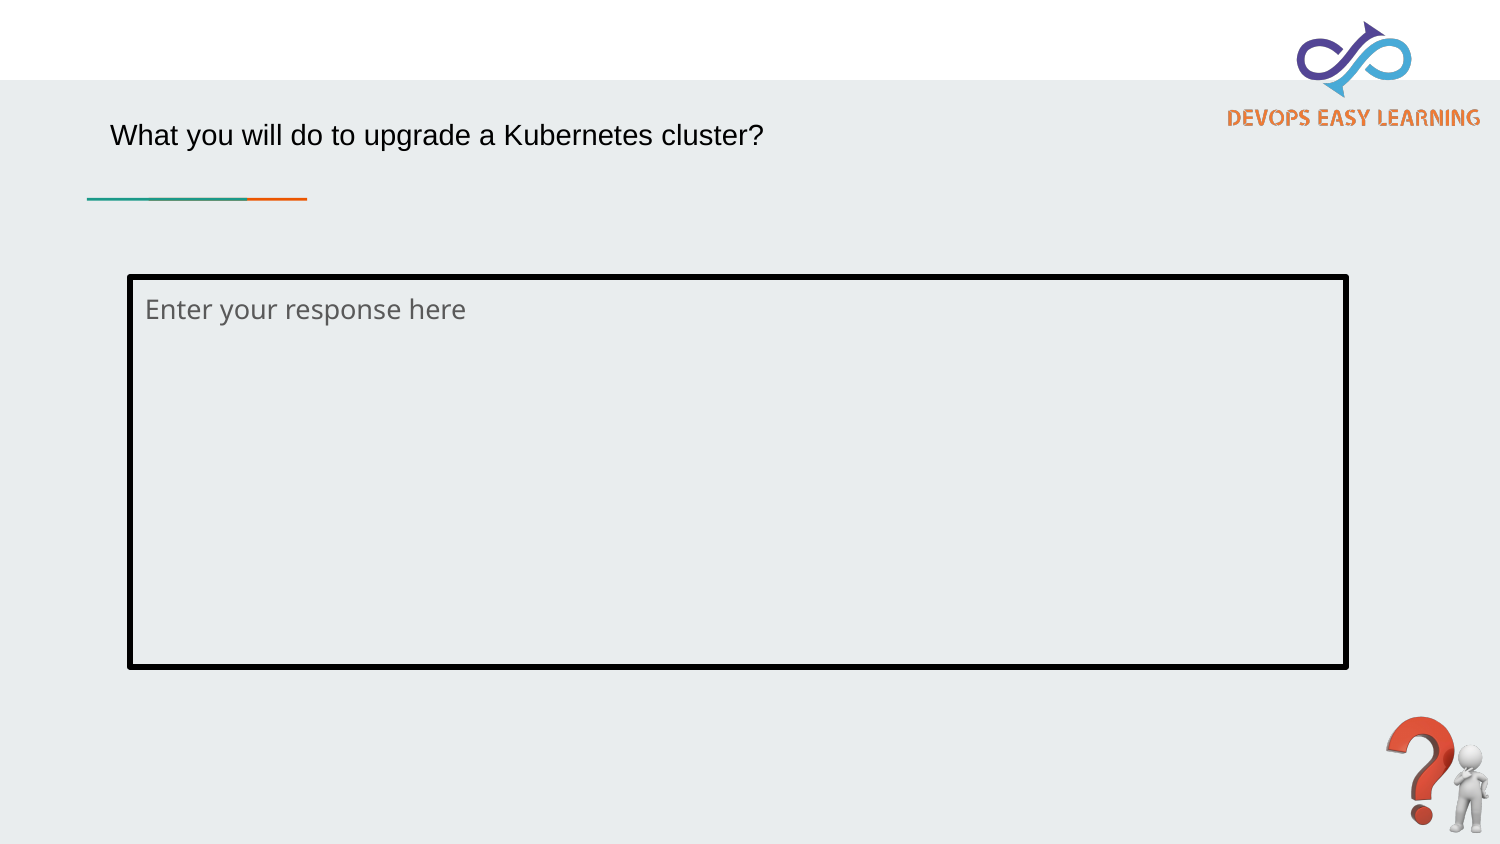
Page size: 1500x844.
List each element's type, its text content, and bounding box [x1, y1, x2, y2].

picture [1378, 706, 1500, 844]
text_box Enter your response here [129, 277, 1346, 667]
text_box What you will do to upgrade a Kubernetes cluster? [95, 101, 1226, 272]
picture [1216, 9, 1492, 148]
